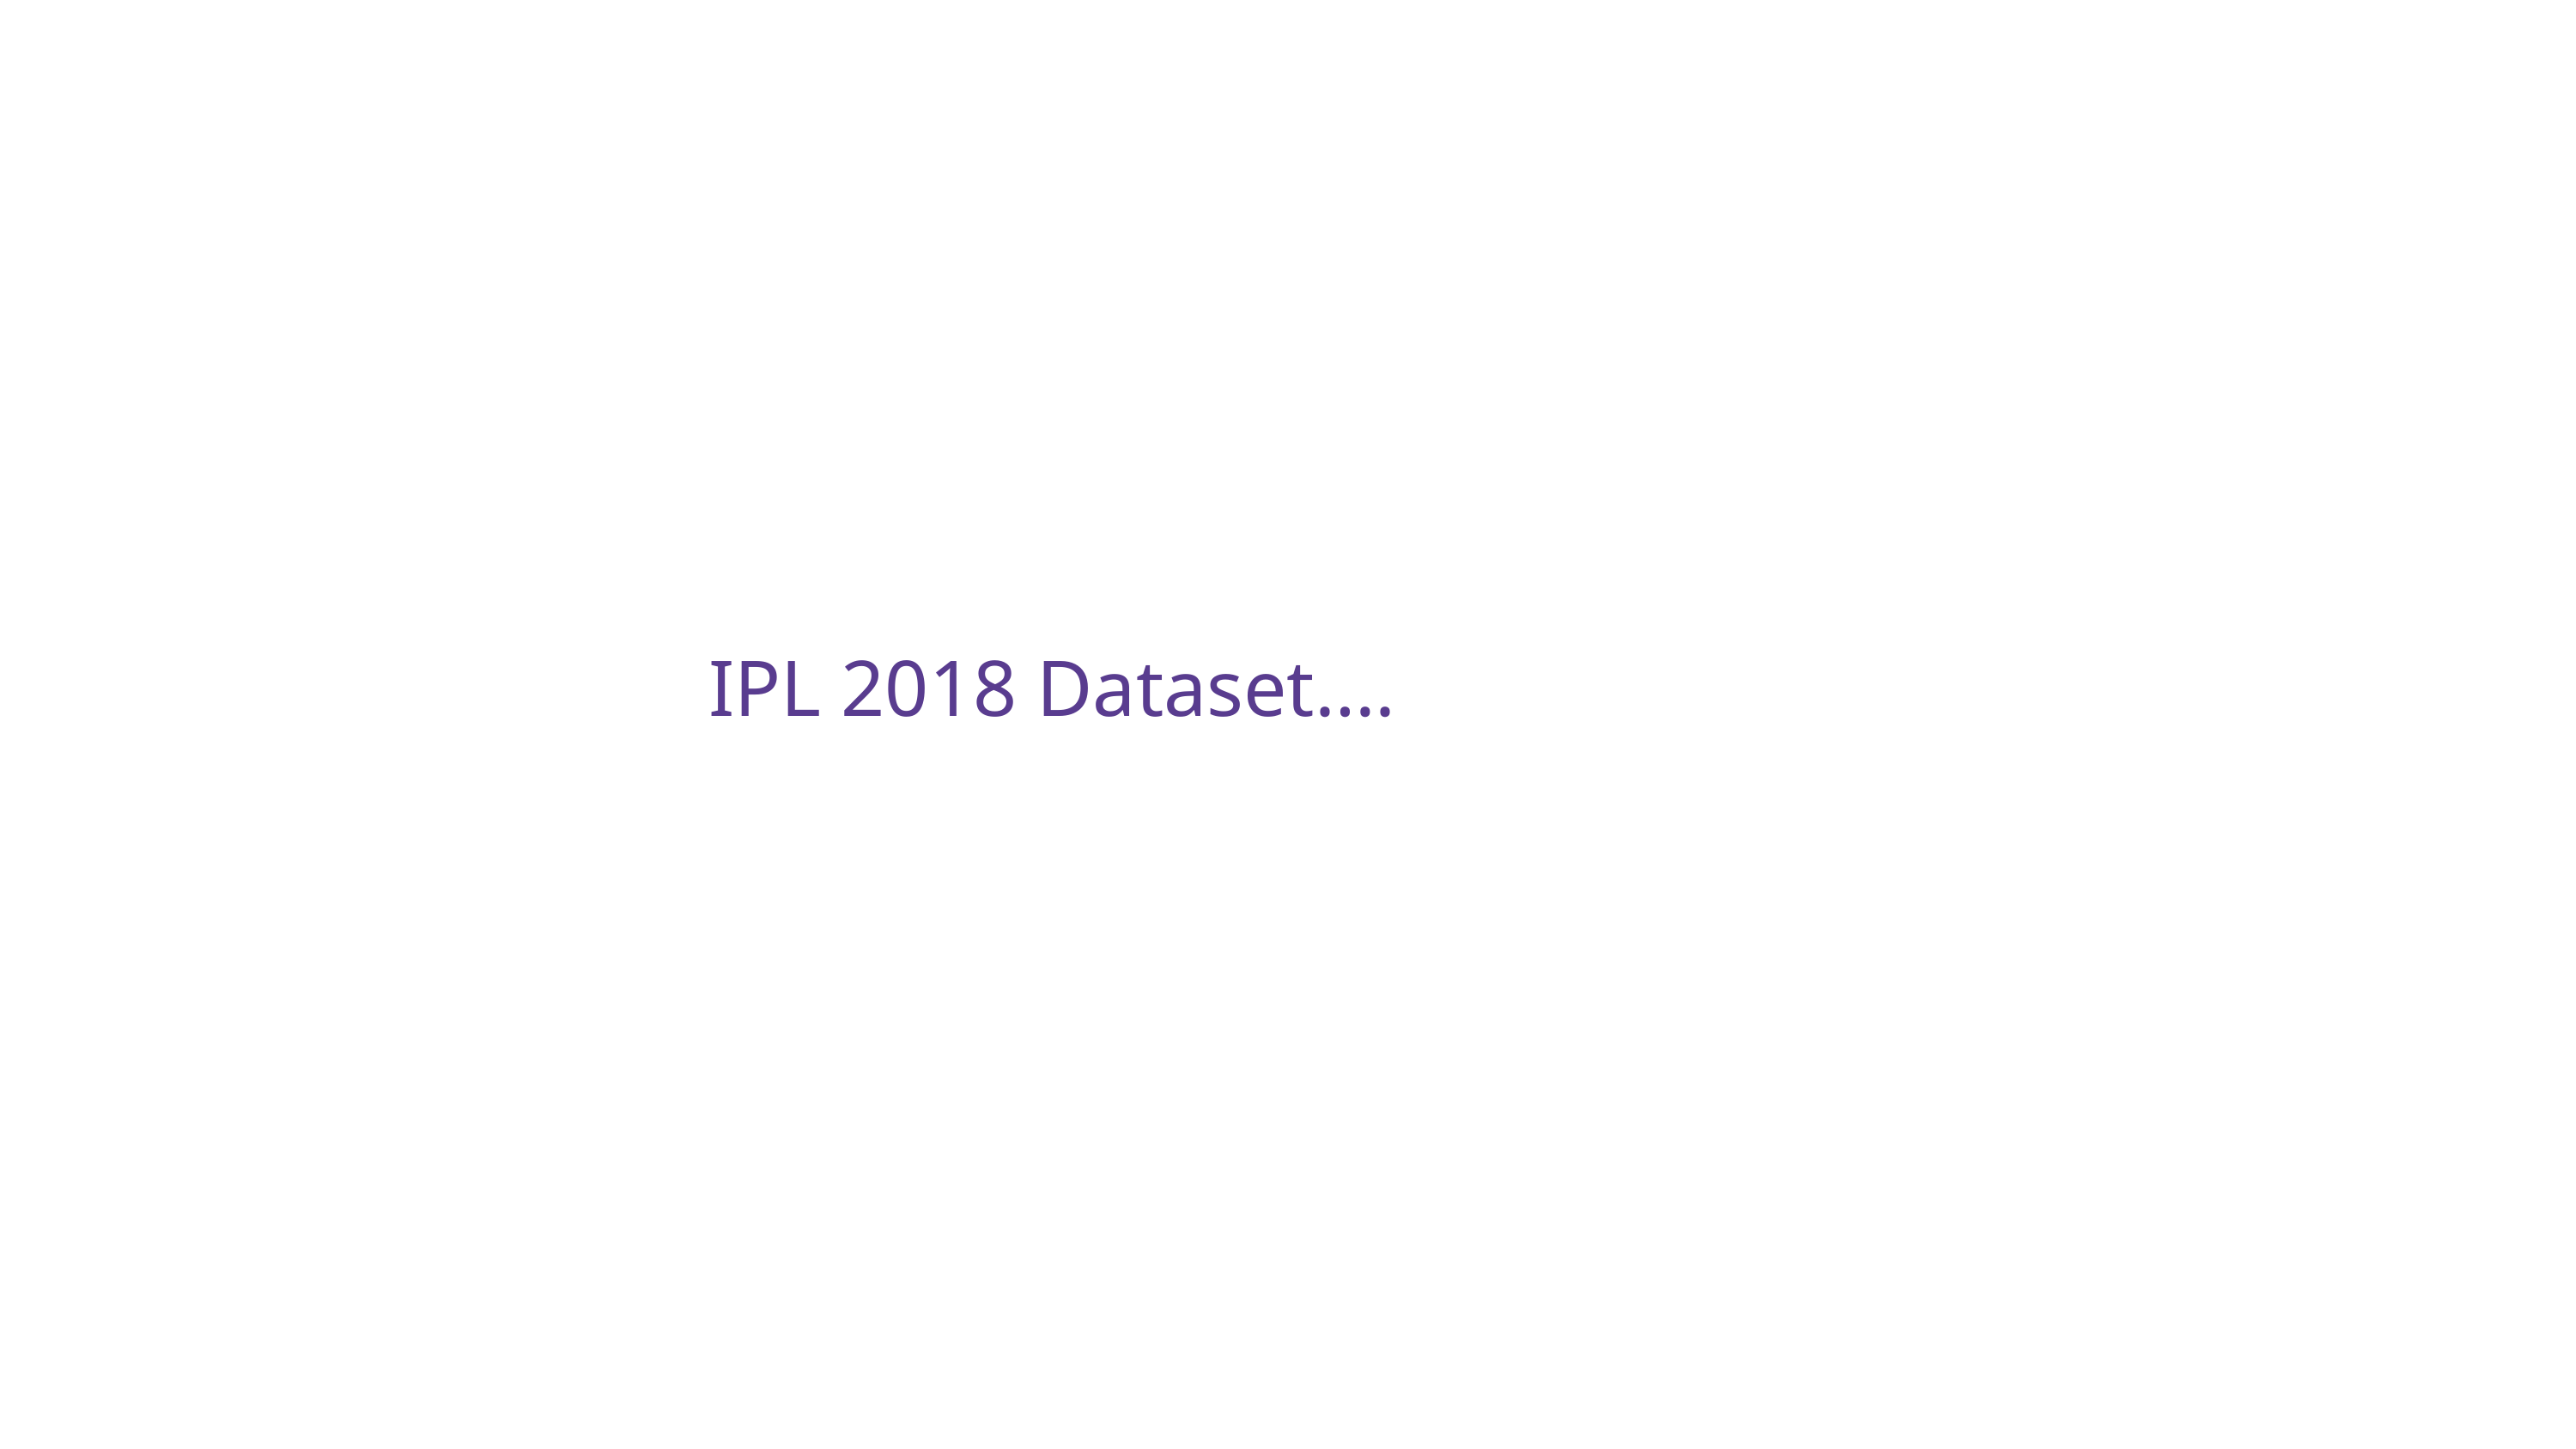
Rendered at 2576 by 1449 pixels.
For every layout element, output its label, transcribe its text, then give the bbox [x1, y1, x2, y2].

text_box IPL 2018 Dataset…. [708, 603, 2315, 732]
